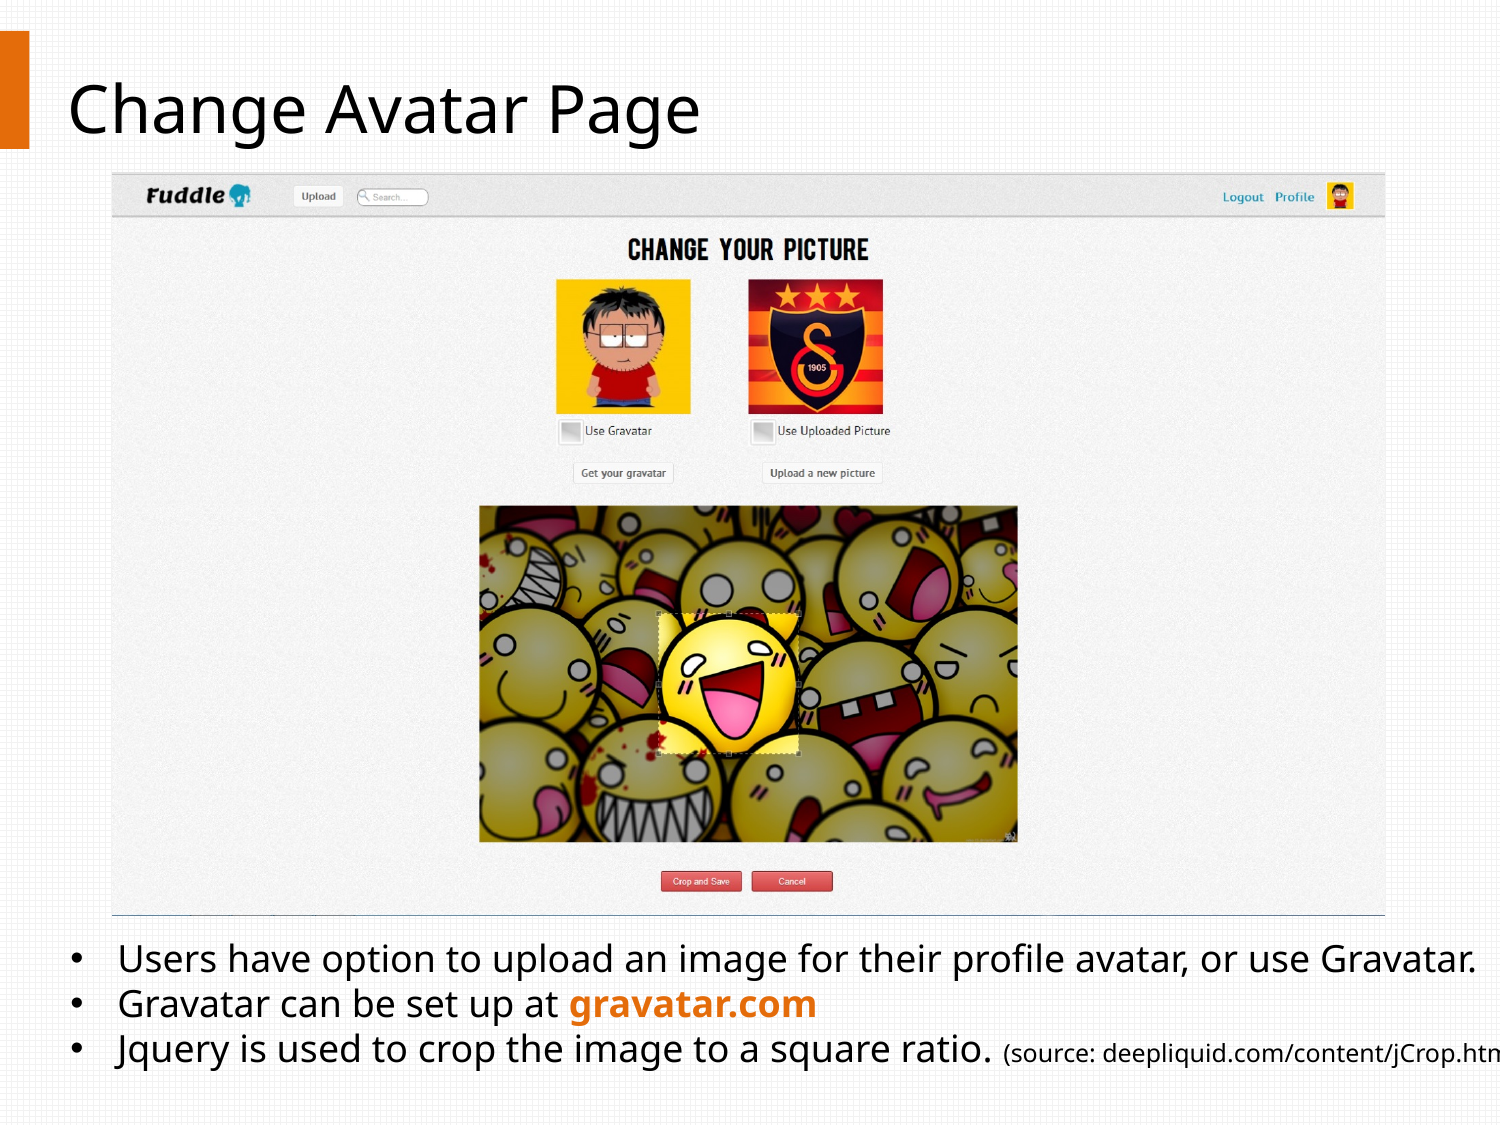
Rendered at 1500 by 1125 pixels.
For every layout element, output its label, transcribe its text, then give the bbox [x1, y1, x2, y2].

title Change Avatar Page [53, 42, 1117, 171]
text_box Users have option to upload an image for their profile avatar, or use Gravatar. Gravatar can be set up at gravatar.com Jquery is used to crop the image to a square ratio. (source: deepliquid.com/content/jCrop.html) [55, 927, 1500, 1078]
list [111, 172, 1385, 916]
text_box [0, 29, 32, 151]
